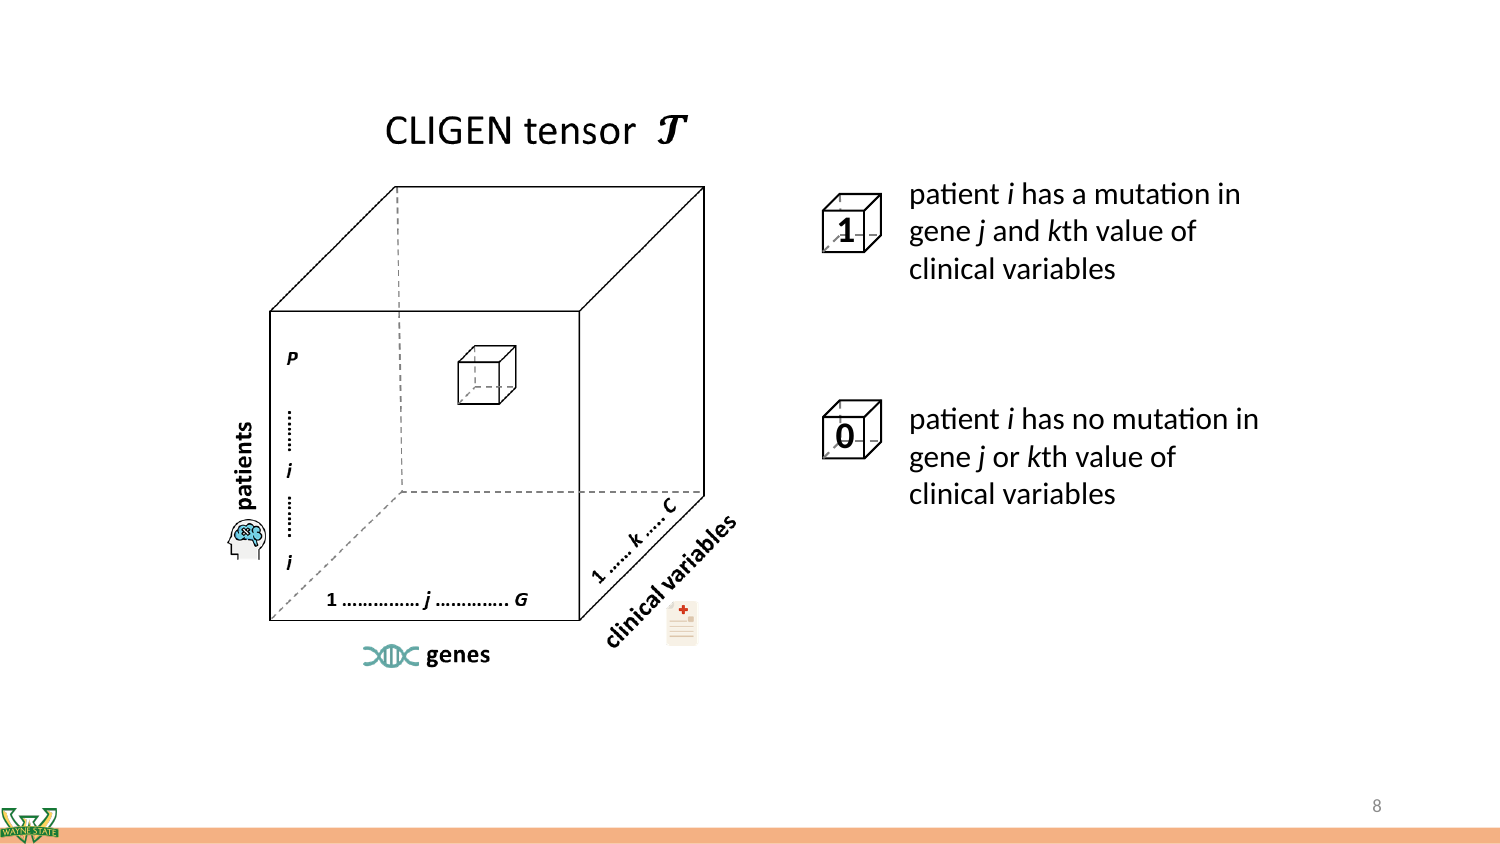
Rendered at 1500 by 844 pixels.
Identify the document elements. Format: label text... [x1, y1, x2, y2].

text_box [822, 193, 881, 256]
picture [0, 808, 59, 844]
text_box patient i has no mutation in gene j or kth value of clinical variables [897, 392, 1274, 496]
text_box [823, 400, 882, 463]
picture [218, 90, 770, 685]
slide_number 8 [1059, 782, 1397, 827]
text_box patient i has a mutation in gene j and kth value of clinical variables [897, 167, 1274, 223]
